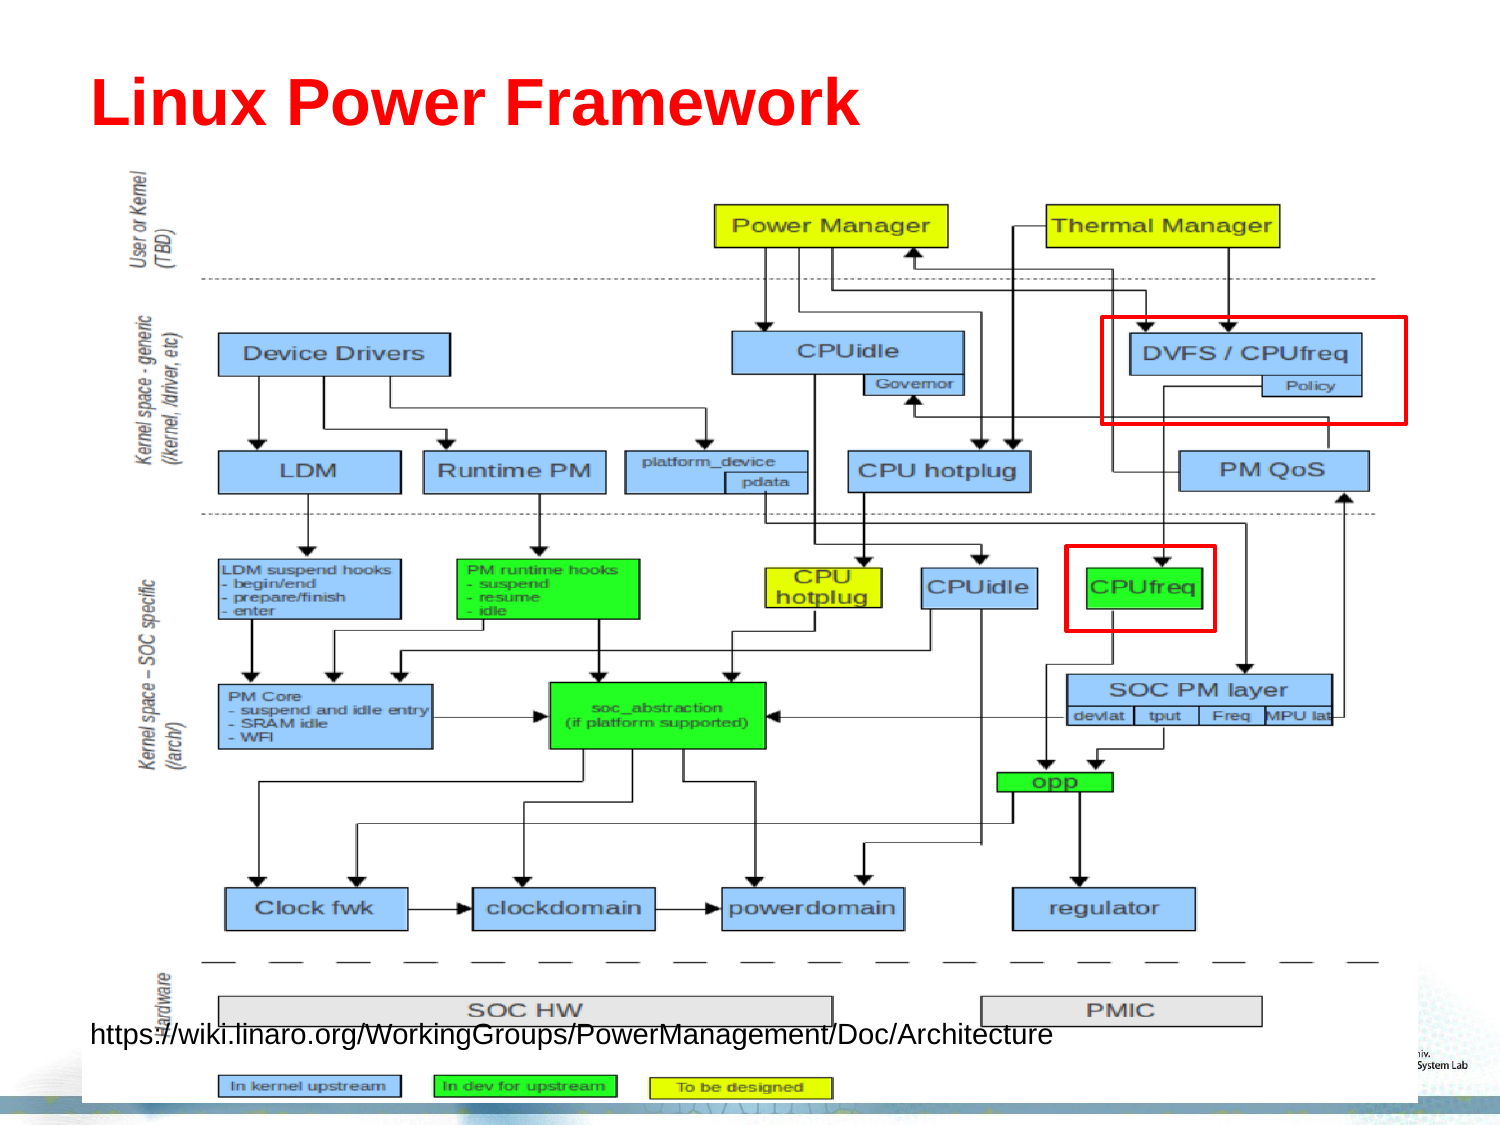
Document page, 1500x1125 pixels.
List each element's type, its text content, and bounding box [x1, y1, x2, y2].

text_box https://wiki.linaro.org/WorkingGroups/PowerManagement/Doc/Architecture [74, 885, 1425, 1125]
title Linux Power Framework [75, 45, 1425, 153]
picture [0, 0, 1500, 1125]
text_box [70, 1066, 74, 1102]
